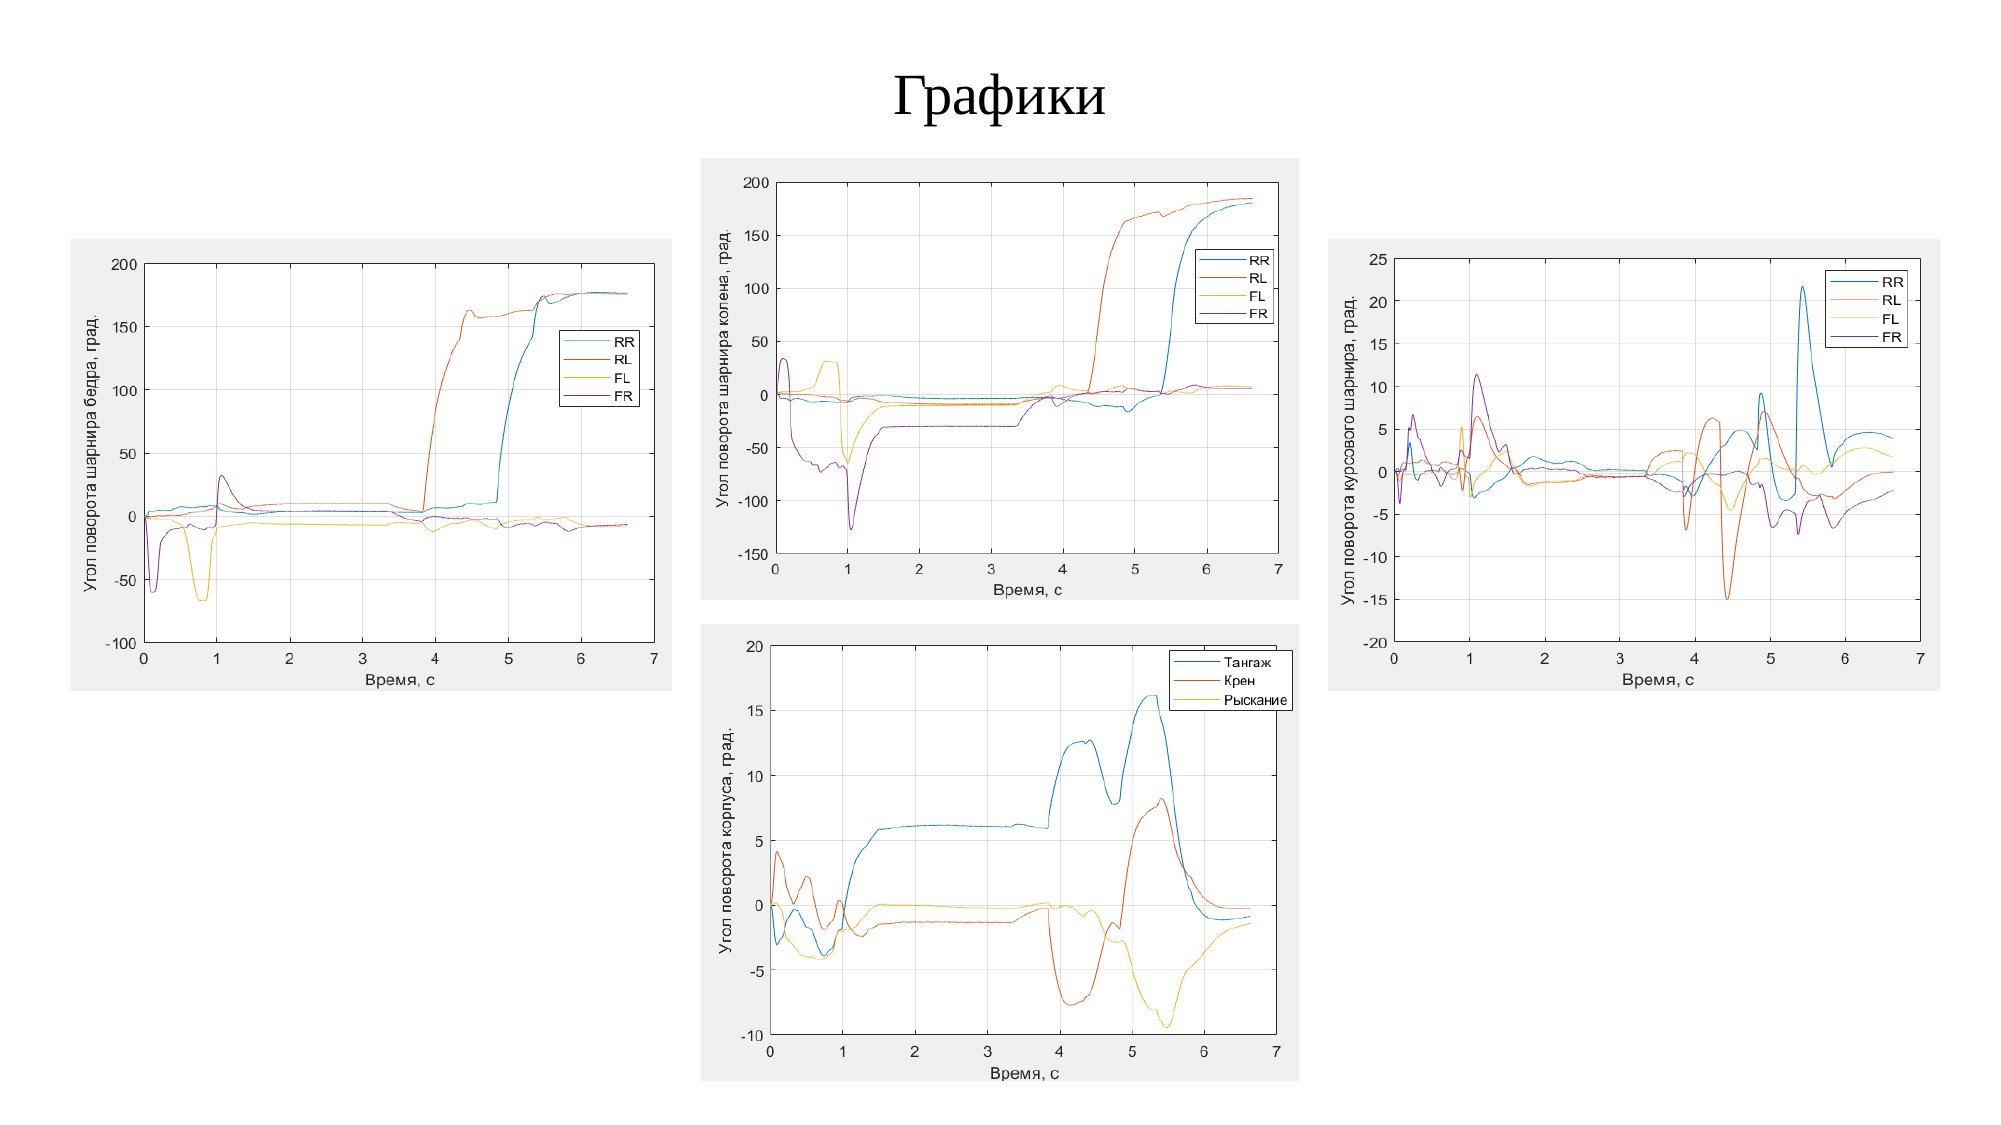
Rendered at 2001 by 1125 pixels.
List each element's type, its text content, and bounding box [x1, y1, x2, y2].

picture [71, 239, 672, 691]
text_box Графики [878, 49, 1122, 134]
picture [1328, 239, 1940, 691]
picture [701, 158, 1299, 600]
picture [701, 624, 1299, 1081]
